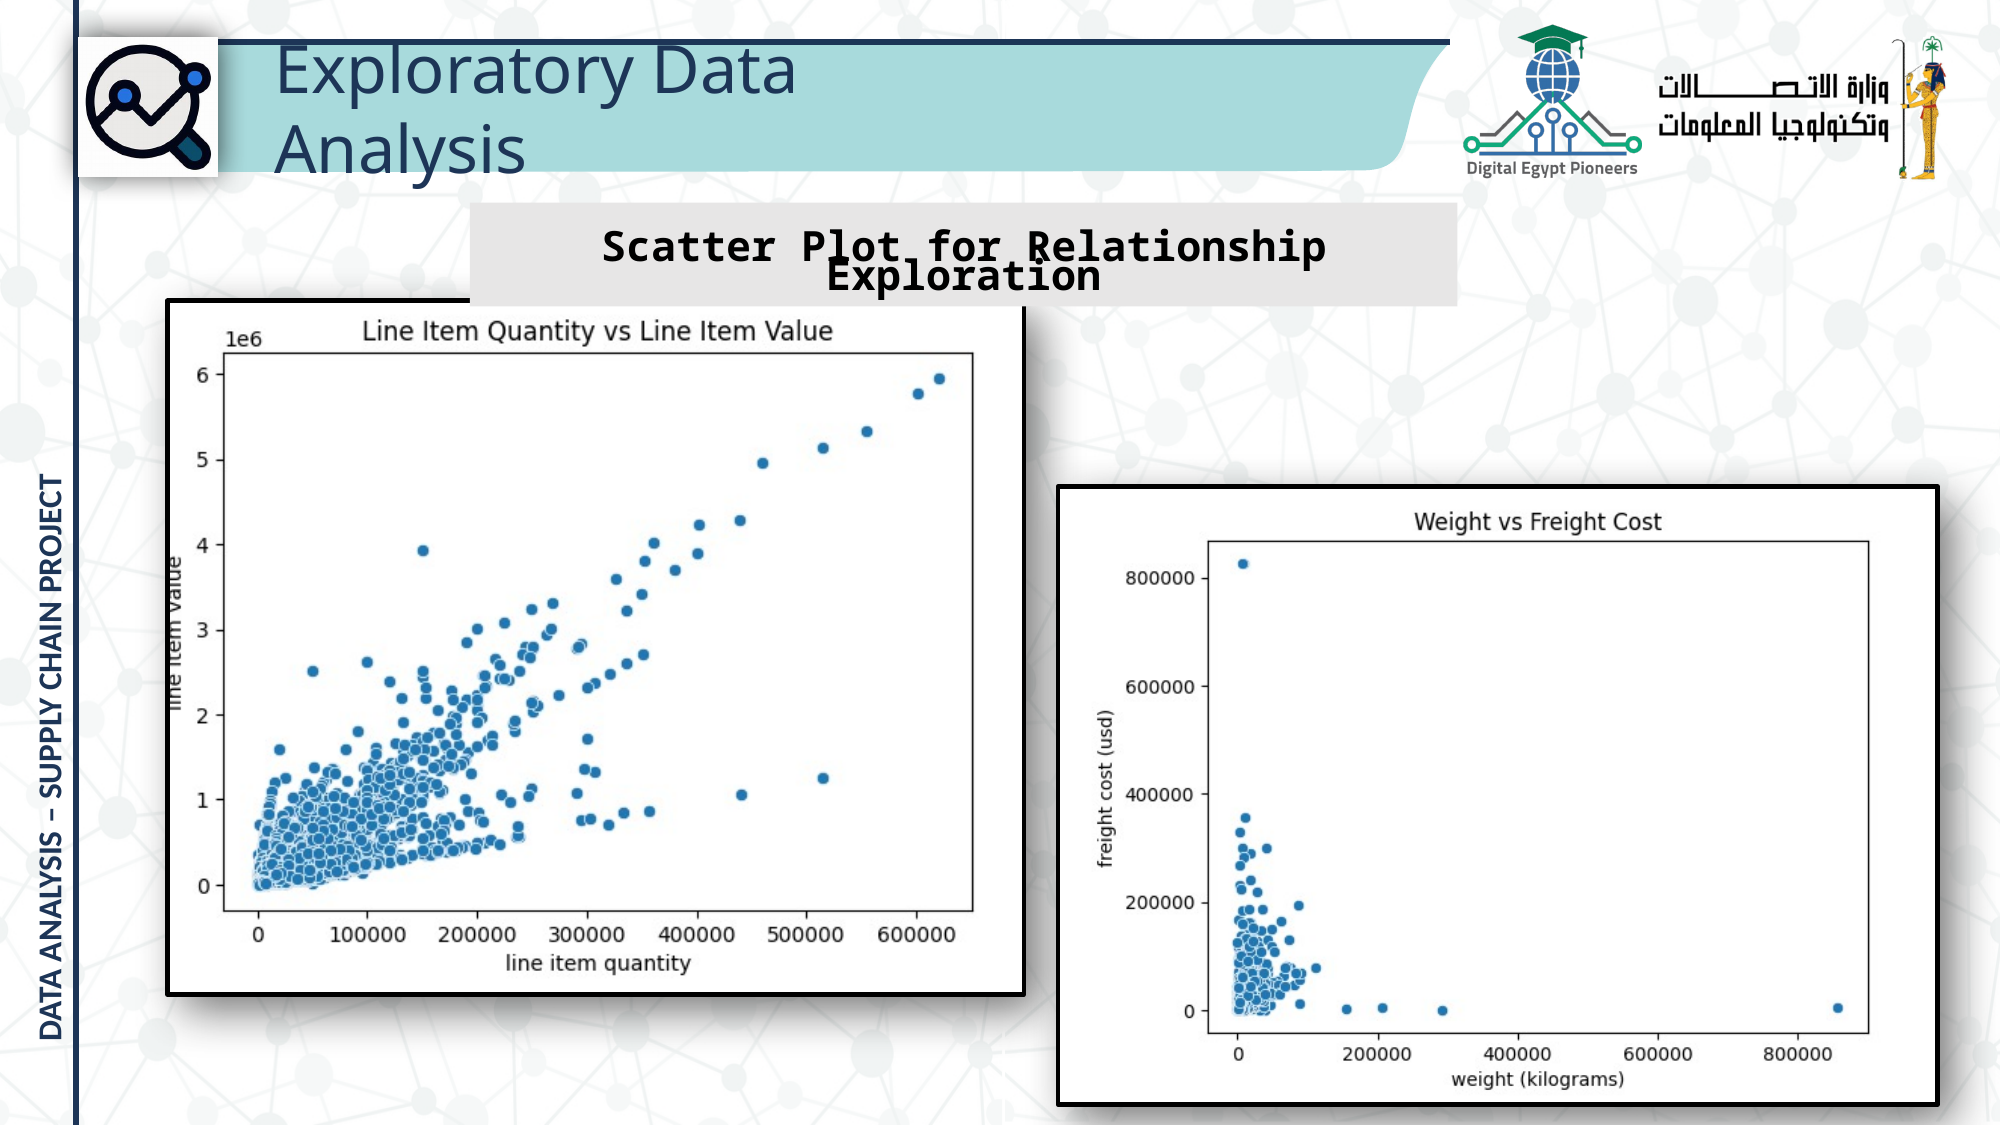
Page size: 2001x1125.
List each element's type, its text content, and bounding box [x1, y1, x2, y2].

picture [78, 37, 219, 177]
picture [169, 303, 1022, 992]
text_box Scatter Plot for Relationship Exploration [469, 202, 1458, 307]
picture [1060, 489, 1936, 1103]
picture [1463, 20, 1956, 193]
text_box Exploratory Data Analysis [259, 19, 1073, 195]
